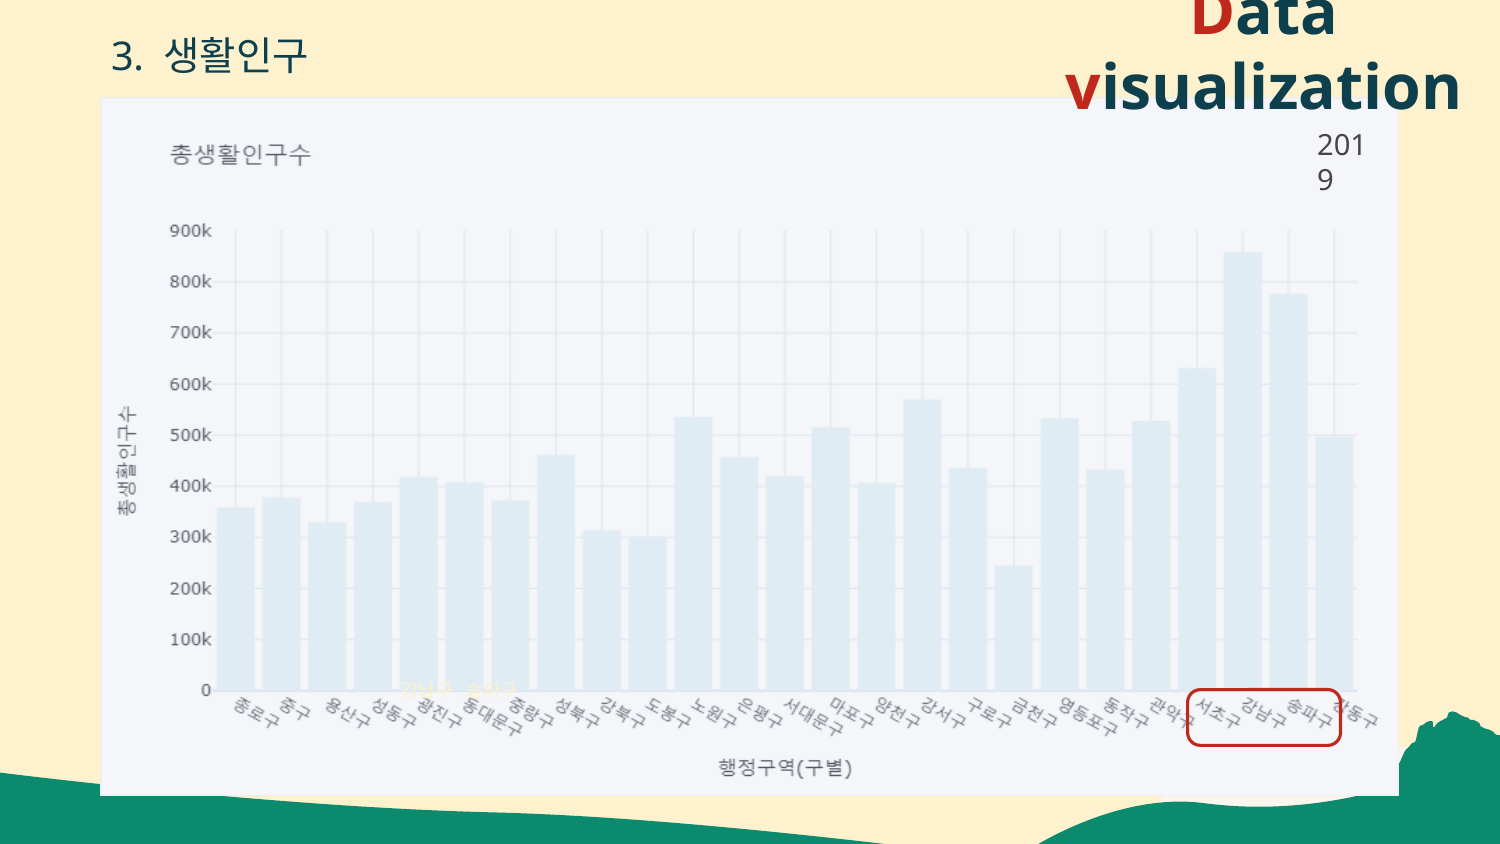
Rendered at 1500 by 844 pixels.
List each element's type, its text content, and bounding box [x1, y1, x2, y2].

title Data visualization [1028, 0, 1500, 94]
picture [101, 98, 1399, 796]
text_box 3. 생활인구 [95, 15, 611, 94]
